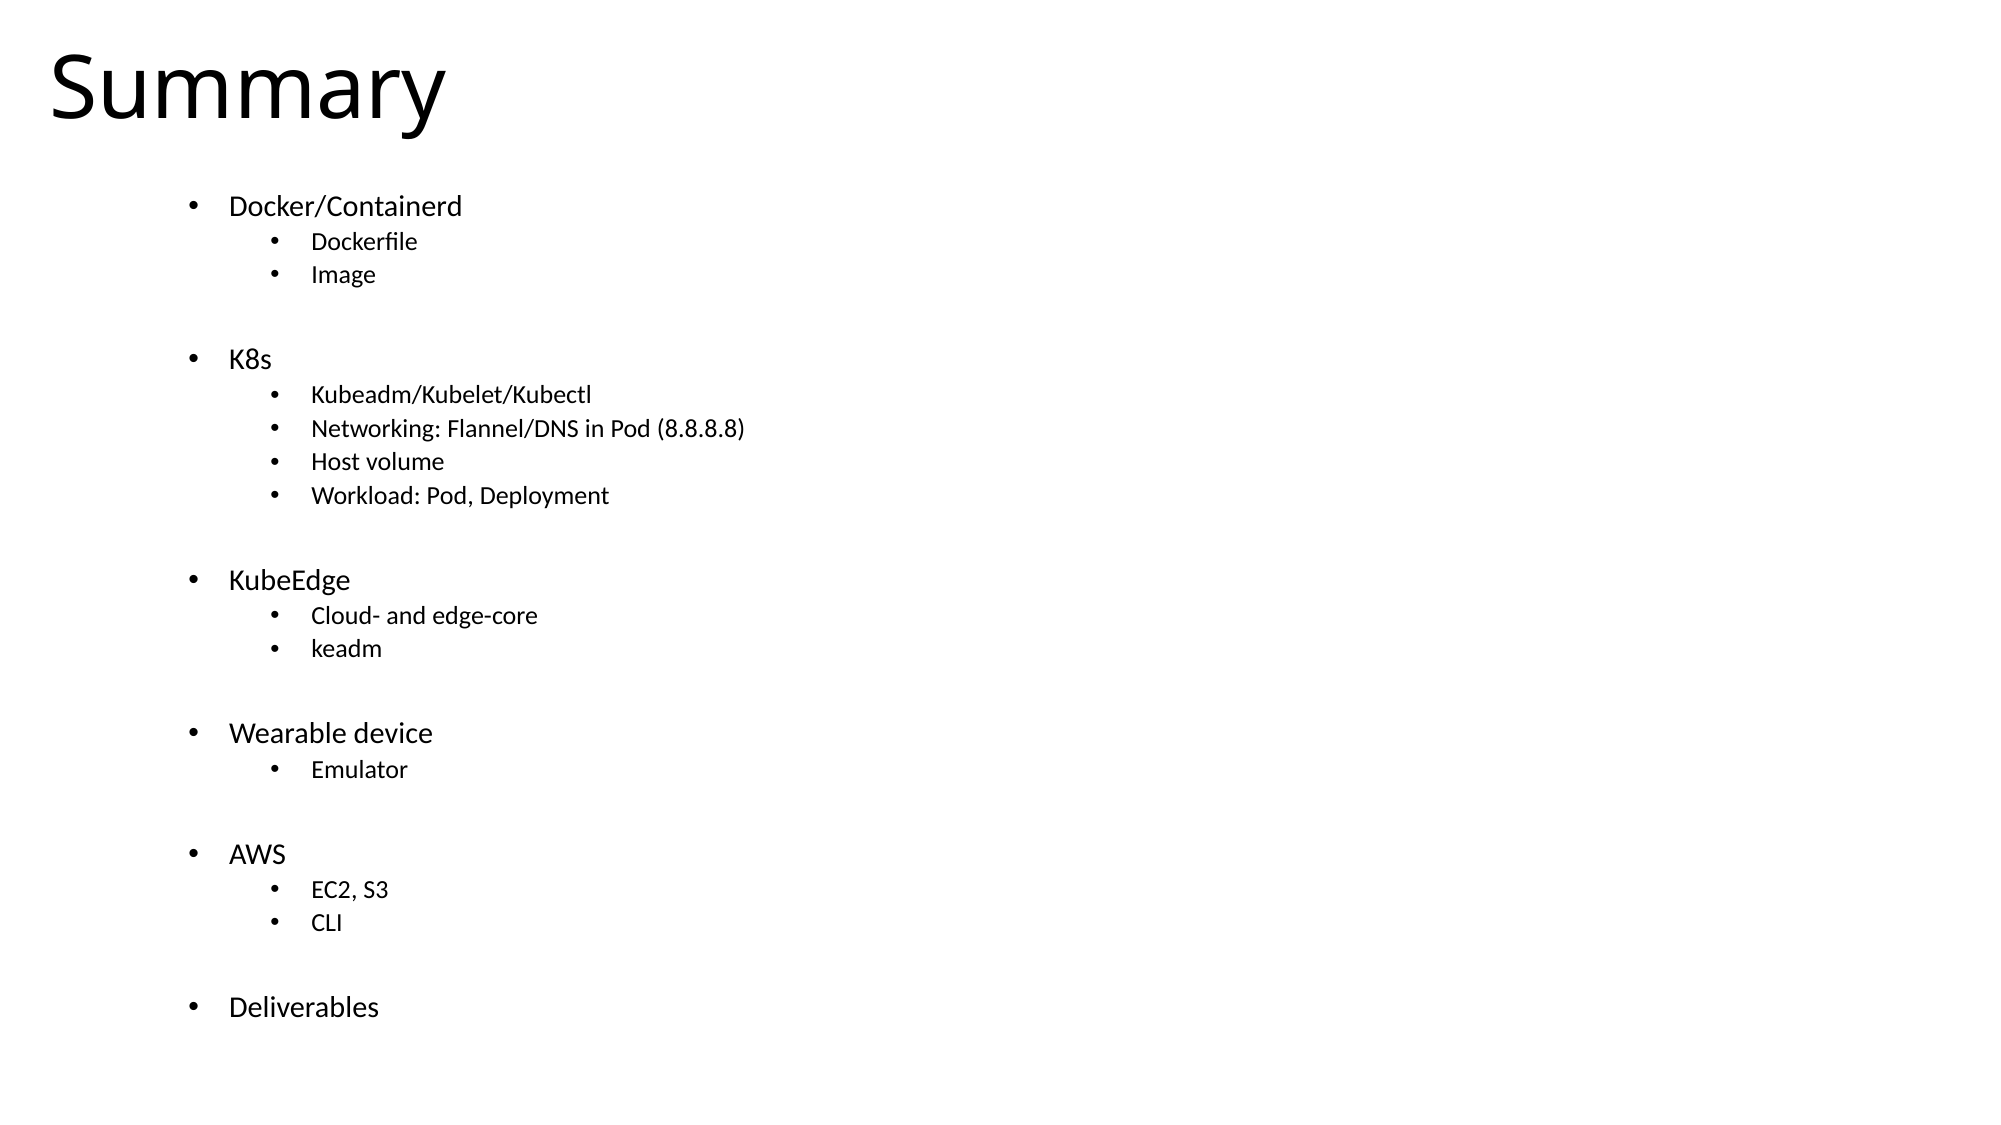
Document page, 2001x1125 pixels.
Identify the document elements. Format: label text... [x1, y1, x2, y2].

title Summary [34, 35, 1760, 146]
list Docker/Containerd Dockerfile Image K8s Kubeadm/Kubelet/Kubectl Networking: Flannel/DNS in Pod (8.8.8.8) Host volume Workload: Pod, Deployment KubeEdge Cloud- and edge-core keadm Wearable device Emulator AWS EC2, S3 CLI Deliverables [173, 182, 1917, 1039]
